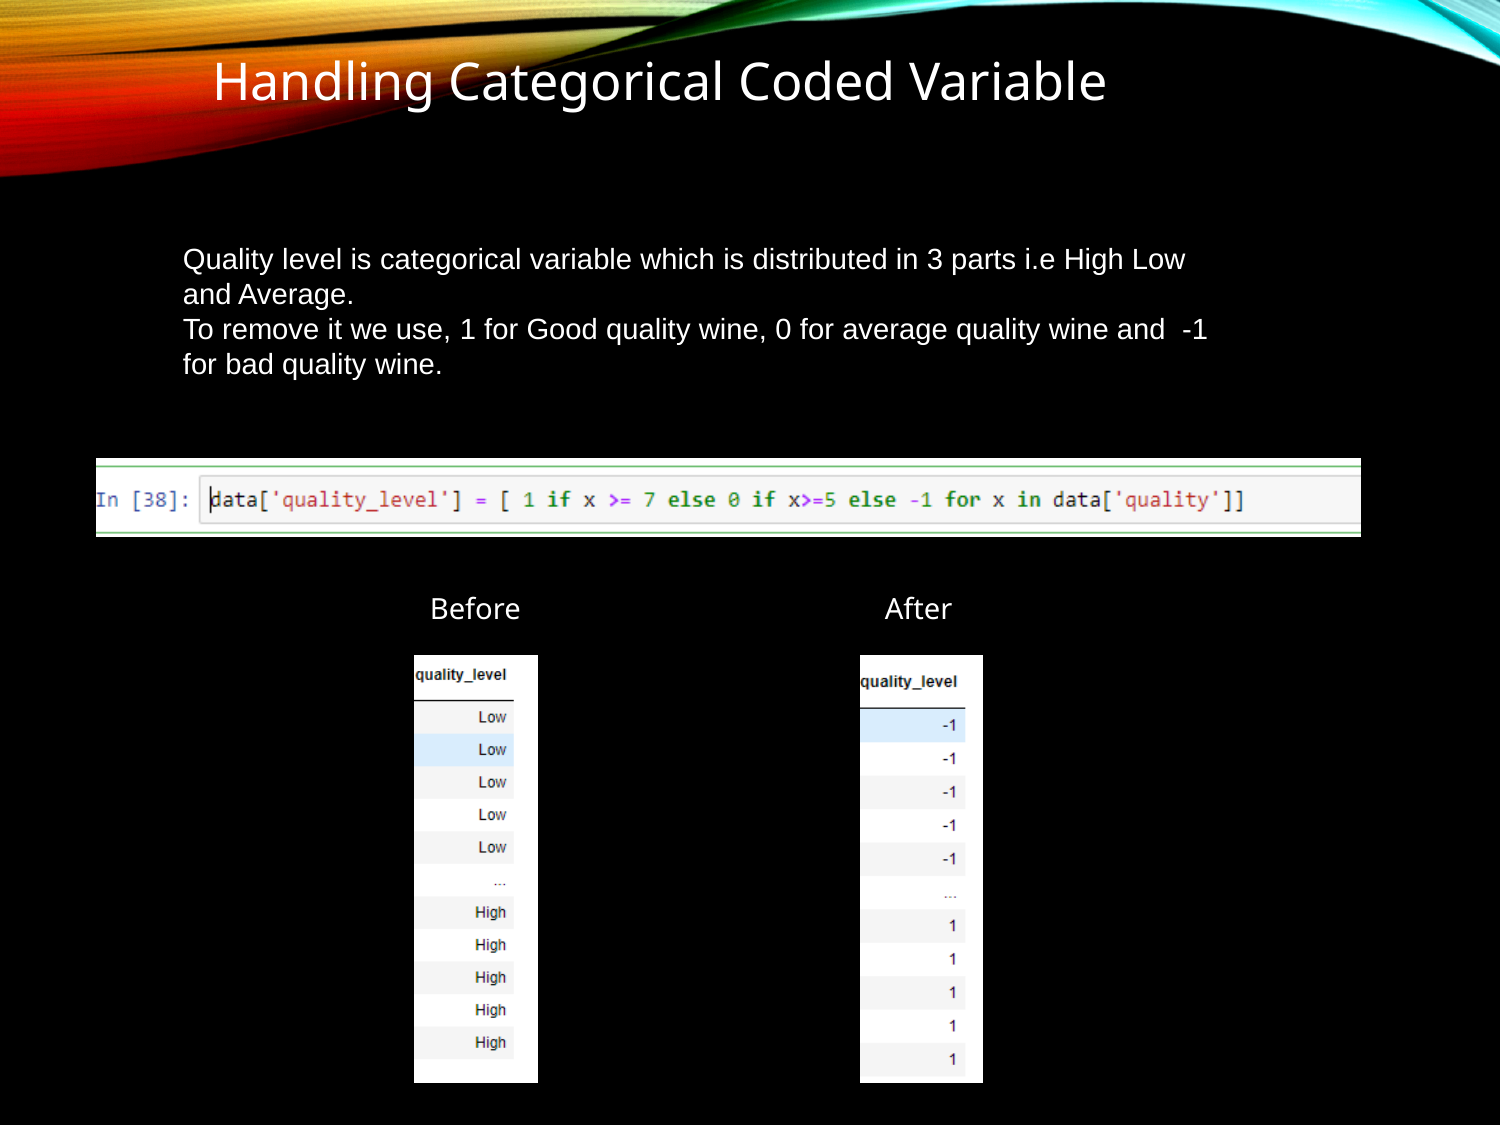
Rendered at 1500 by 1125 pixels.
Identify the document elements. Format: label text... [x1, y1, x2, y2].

picture [0, 0, 1500, 178]
picture [96, 458, 1361, 537]
picture [860, 654, 983, 1083]
text_box After [869, 575, 1024, 617]
text_box Before [414, 575, 538, 617]
picture [414, 654, 538, 1083]
text_box Quality level is categorical variable which is distributed in 3 parts i.e High Low and Average. To remove it we use, 1 for Good quality wine, 0 for average quality wine and -1 for bad quality wine. [168, 225, 1255, 456]
text_box Handling Categorical Coded Variable [197, 40, 1383, 297]
